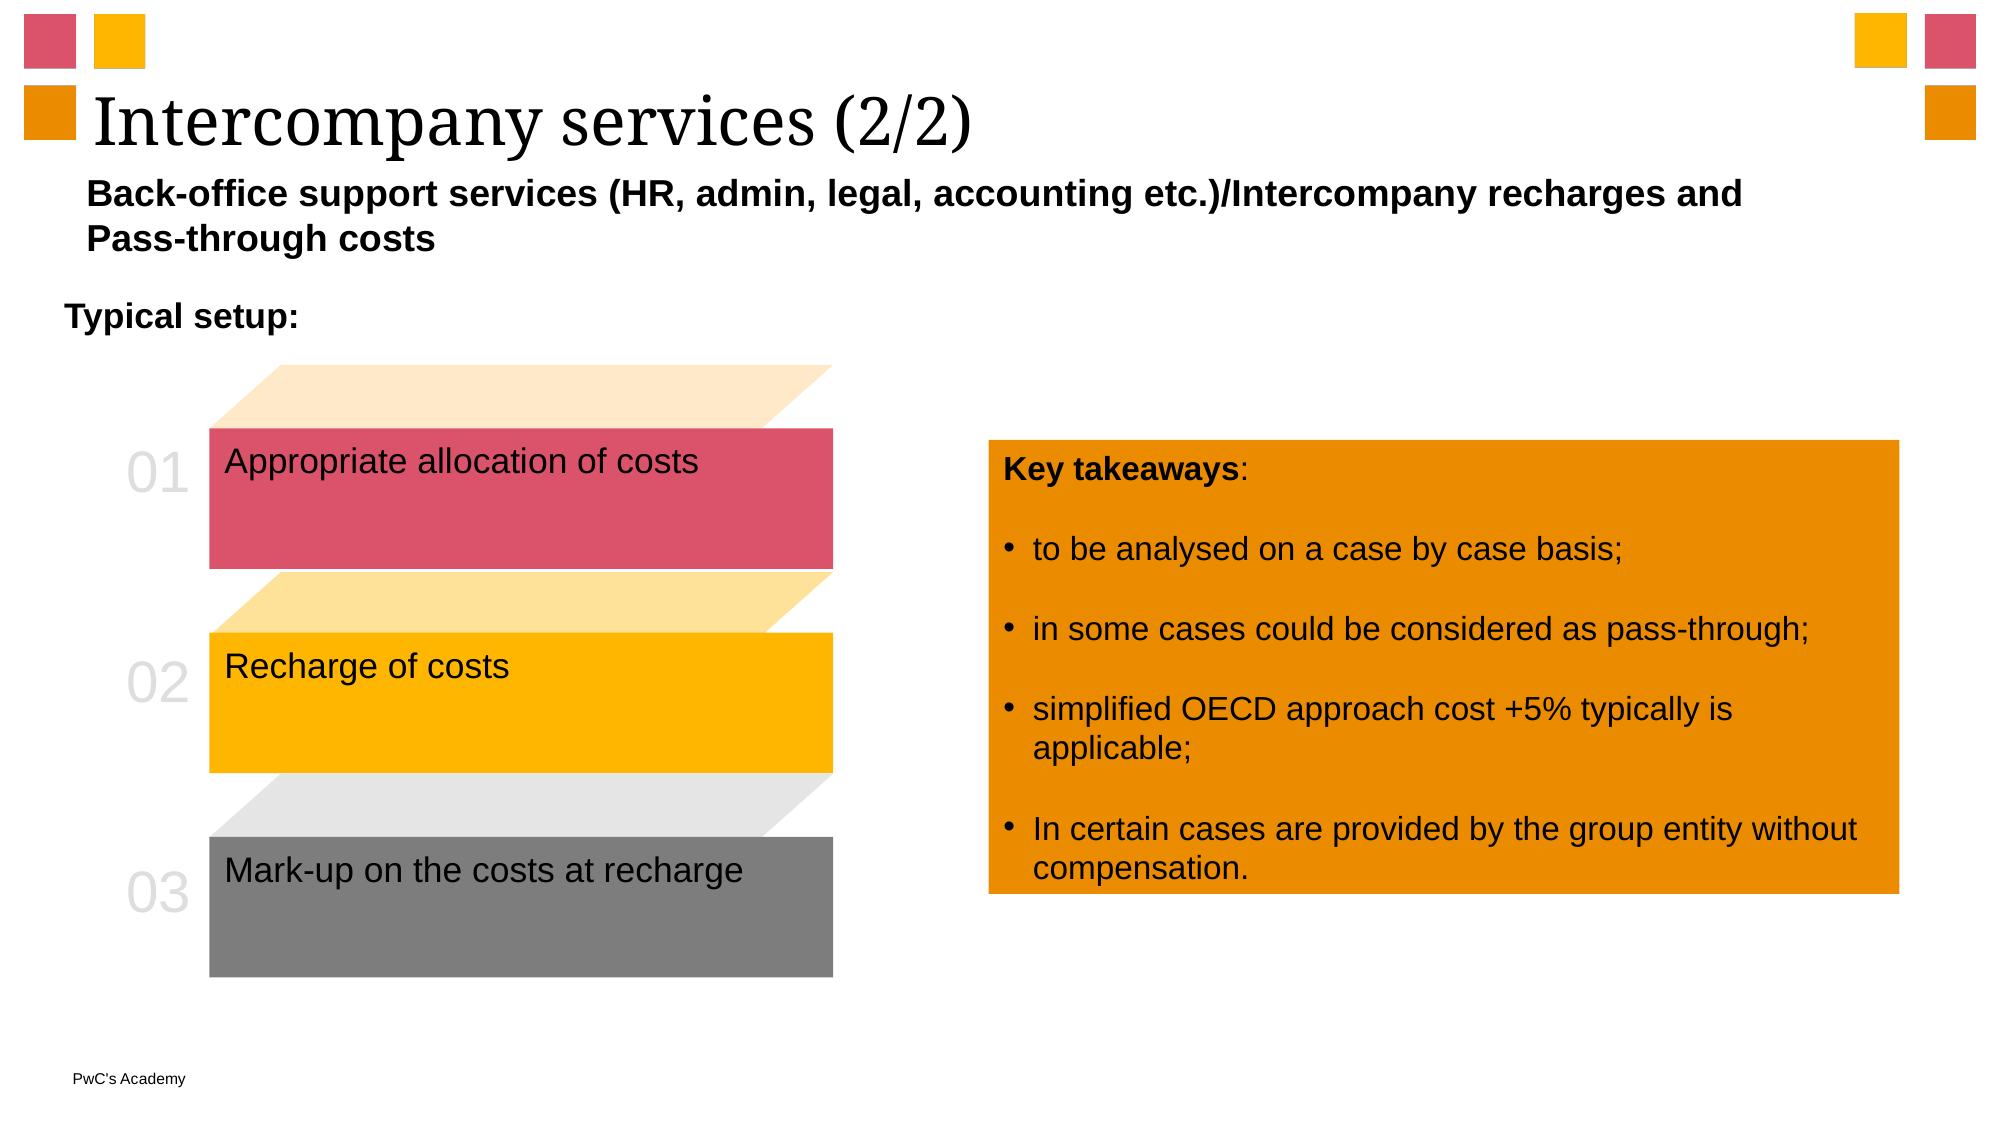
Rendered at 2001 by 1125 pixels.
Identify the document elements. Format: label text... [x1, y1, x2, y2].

text_box Back-office support services (HR, admin, legal, accounting etc.)/Intercompany recharges and Pass-through costs [86, 168, 1949, 314]
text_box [126, 298, 834, 978]
title Intercompany services (2/2) [93, 91, 1949, 168]
text_box Key takeaways: to be analysed on a case by case basis; in some cases could be considered as pass-through; simplified OECD approach cost +5% typically is applicable; In certain cases are provided by the group entity without compensation. [988, 439, 1900, 894]
picture [24, 13, 1976, 140]
text_box Typical setup: [49, 277, 366, 370]
